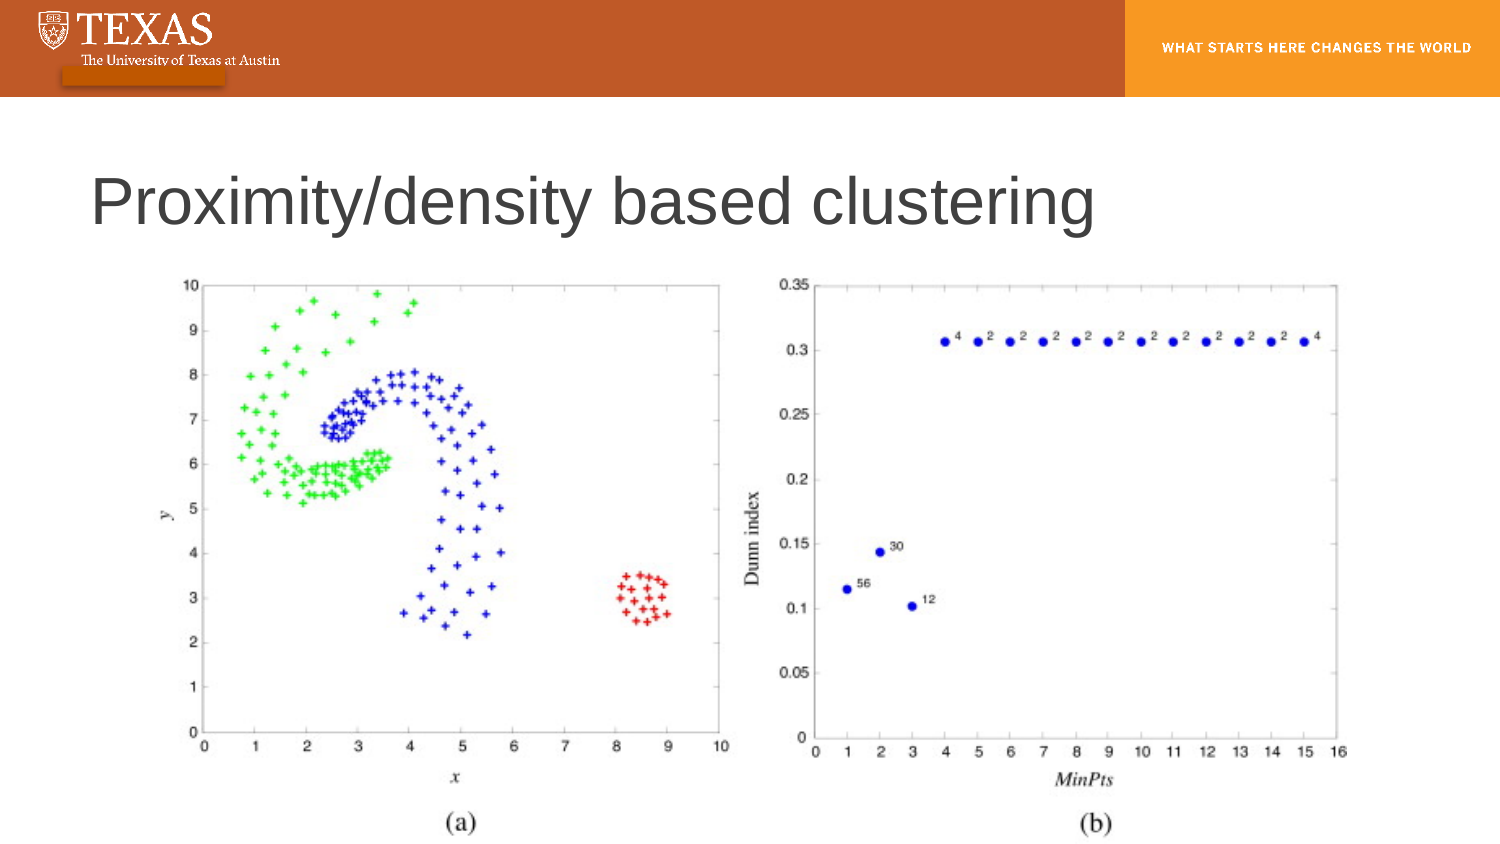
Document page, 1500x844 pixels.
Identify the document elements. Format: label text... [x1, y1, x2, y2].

picture [0, 0, 1500, 97]
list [152, 277, 1347, 844]
title Proximity/density based clustering [75, 127, 1425, 269]
